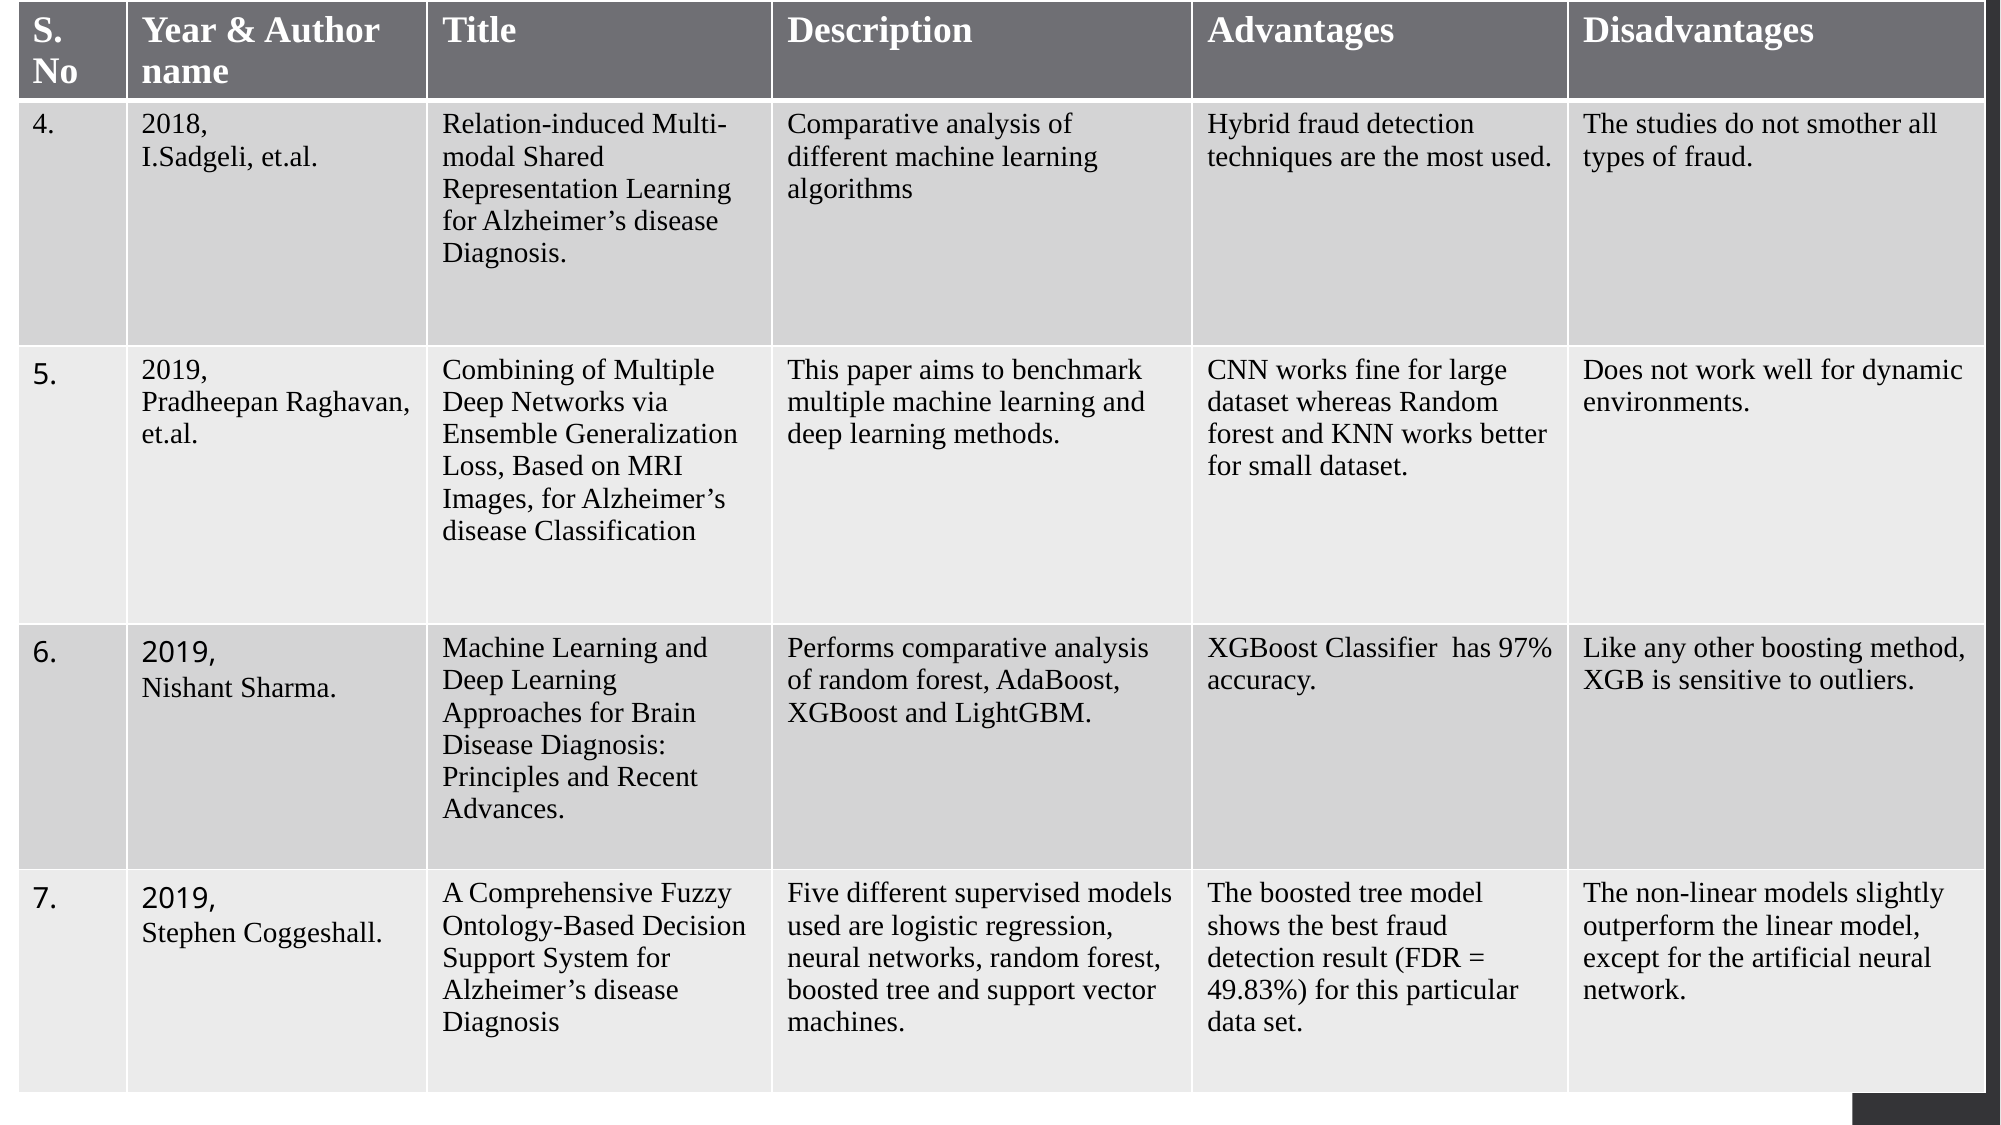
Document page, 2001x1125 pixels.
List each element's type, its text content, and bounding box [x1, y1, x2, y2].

table_cell 7. [19, 870, 126, 1092]
table_cell Like any other boosting method, XGB is sensitive to outliers. [1569, 625, 1984, 869]
table_cell 2018, I.Sadgeli, et.al. [128, 103, 426, 345]
table_cell XGBoost Classifier has 97% accuracy. [1193, 625, 1567, 869]
table_cell Hybrid fraud detection techniques are the most used. [1193, 103, 1567, 345]
table_cell The boosted tree model shows the best fraud detection result (FDR = 49.83%) for this particular data set. [1193, 870, 1567, 1092]
table_cell 4. [19, 103, 126, 345]
table_cell Combining of Multiple Deep Networks via Ensemble Generalization Loss, Based on MRI Images, for Alzheimer’s disease Classification [428, 347, 771, 623]
table_header Year & Author name [128, 2, 426, 98]
table_cell 2019, Nishant Sharma. [128, 625, 426, 869]
table_header Description [773, 2, 1191, 98]
table_cell 2019, Stephen Coggeshall. [128, 870, 426, 1092]
table_cell Does not work well for dynamic environments. [1569, 347, 1984, 623]
table_cell The studies do not smother all types of fraud. [1569, 103, 1984, 345]
table_cell Five different supervised models used are logistic regression, neural networks, random forest, boosted tree and support vector machines. [773, 870, 1191, 1092]
table_cell Machine Learning and Deep Learning Approaches for Brain Disease Diagnosis: Principles and Recent Advances. [428, 625, 771, 869]
table_header Title [428, 2, 771, 98]
table_cell 5. [19, 347, 126, 623]
table_cell The non-linear models slightly outperform the linear model, except for the artificial neural network. [1569, 870, 1984, 1092]
table_cell A Comprehensive Fuzzy Ontology-Based Decision Support System for Alzheimer’s disease Diagnosis [428, 870, 771, 1092]
table_cell Performs comparative analysis of random forest, AdaBoost, XGBoost and LightGBM. [773, 625, 1191, 869]
table_header Disadvantages [1569, 2, 1984, 98]
table_cell 2019, Pradheepan Raghavan, et.al. [128, 347, 426, 623]
table_cell Relation-induced Multi-modal Shared Representation Learning for Alzheimer’s disease Diagnosis. [428, 103, 771, 345]
table_cell CNN works fine for large dataset whereas Random forest and KNN works better for small dataset. [1193, 347, 1567, 623]
table_header S. No [19, 2, 126, 98]
table_header Advantages [1193, 2, 1567, 98]
table_cell Comparative analysis of different machine learning algorithms [773, 103, 1191, 345]
table_cell This paper aims to benchmark multiple machine learning and deep learning methods. [773, 347, 1191, 623]
table_cell 6. [19, 625, 126, 869]
